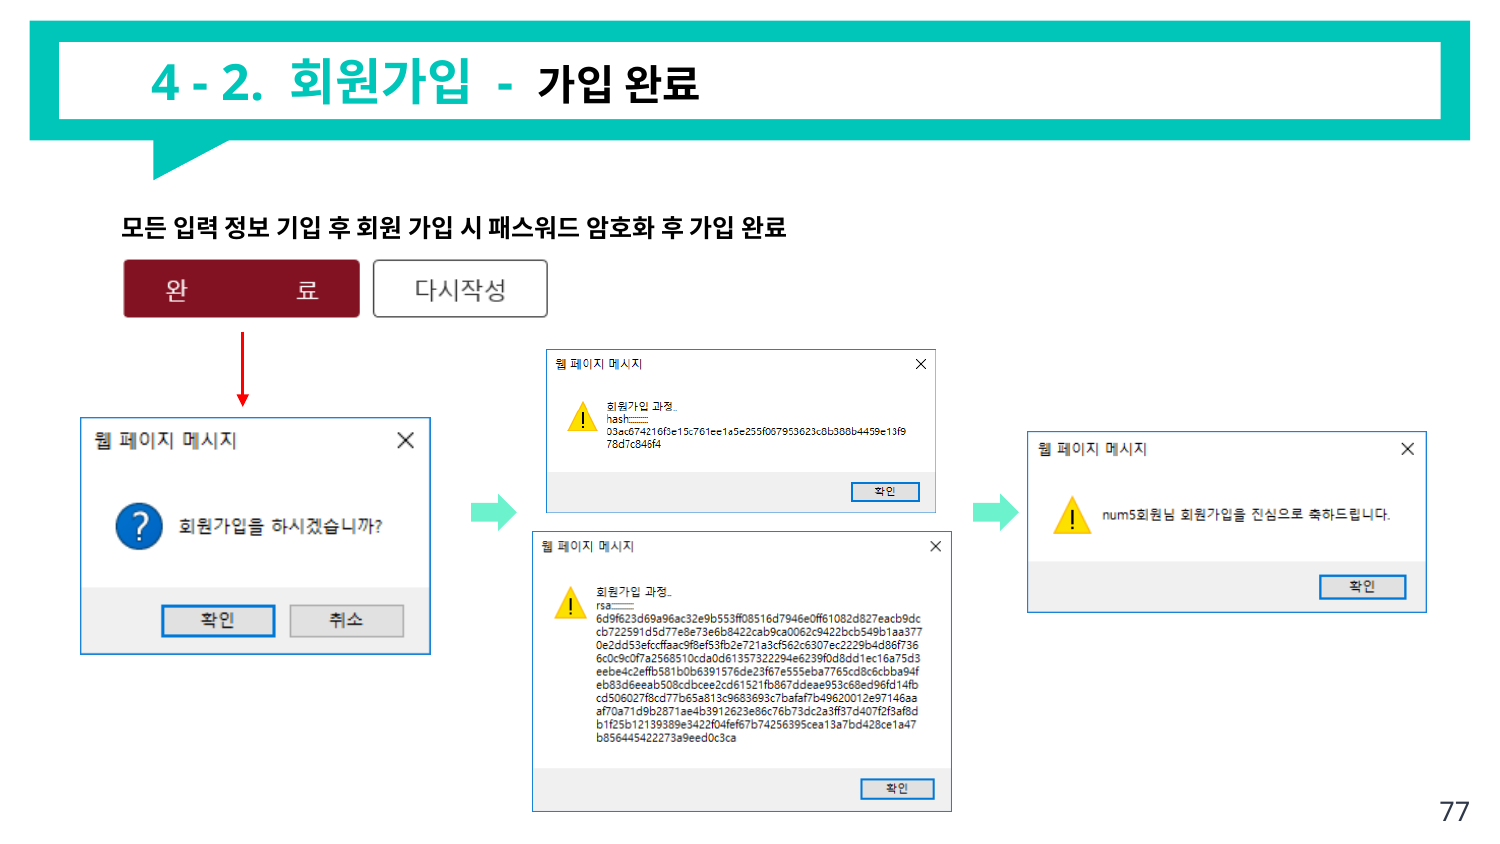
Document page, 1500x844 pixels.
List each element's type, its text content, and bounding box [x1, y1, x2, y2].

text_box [79, 348, 1428, 812]
picture [101, 239, 570, 341]
slide_number ‹#› [1410, 779, 1500, 844]
text_box 모든 입력 정보 기입 후 회원 가입 시 패스워드 암호화 후 가입 완료 [106, 197, 833, 250]
title 4 - 2. 회원가입 - 가입 완료 [136, 20, 1441, 141]
